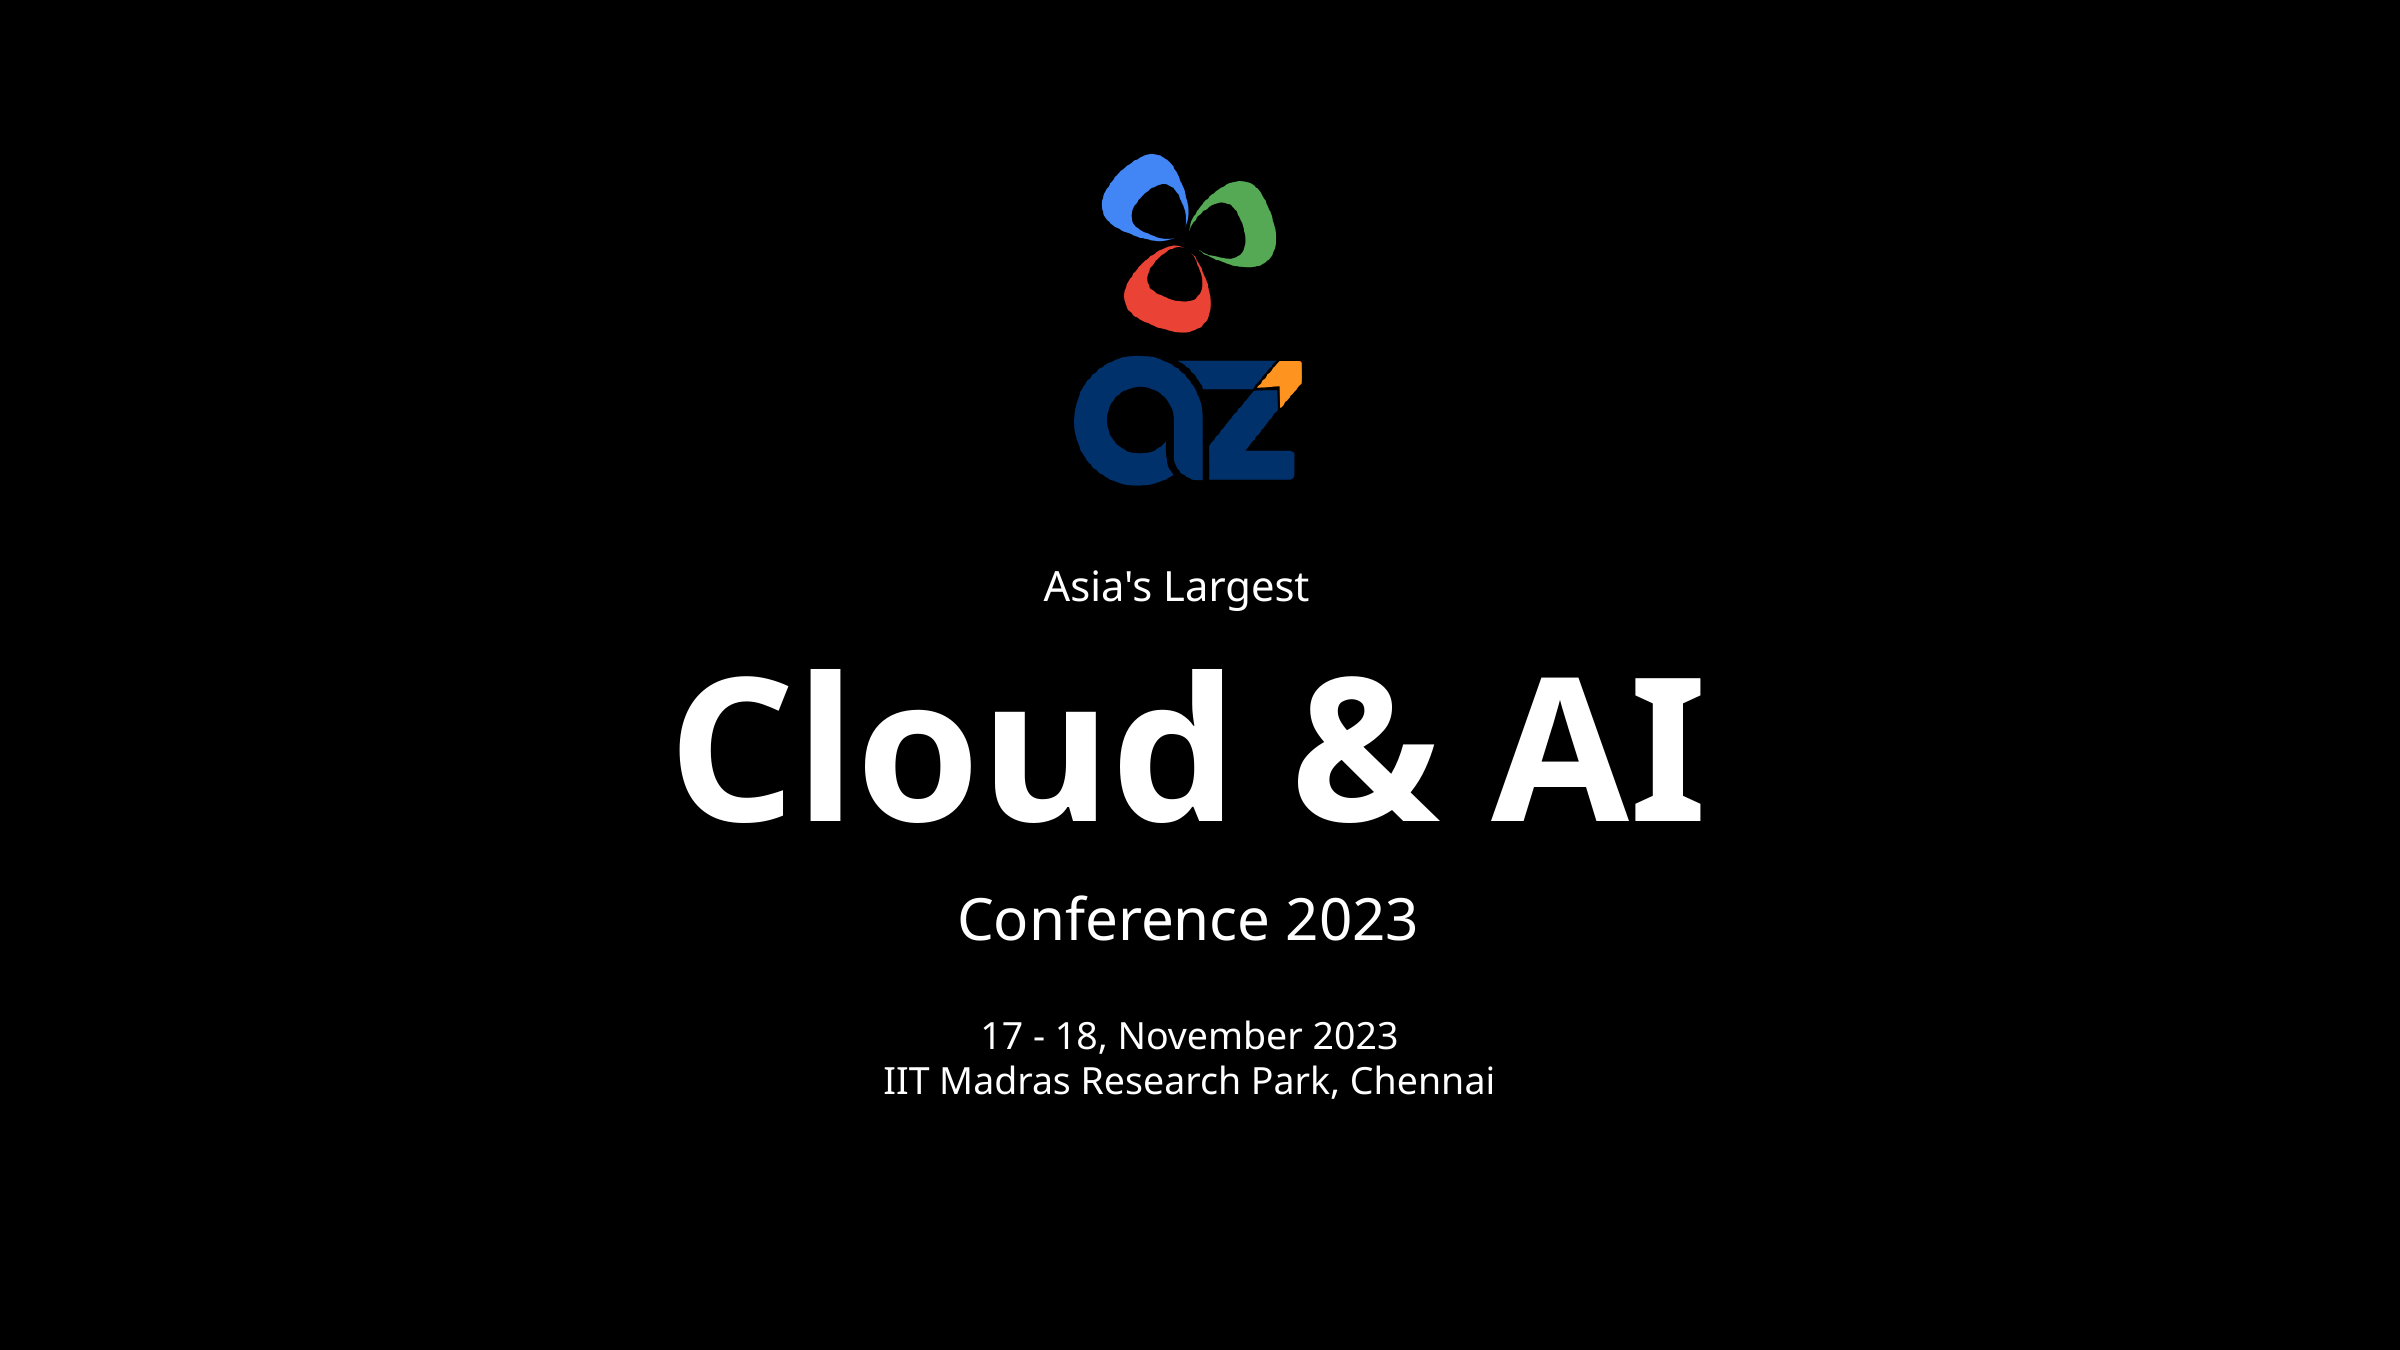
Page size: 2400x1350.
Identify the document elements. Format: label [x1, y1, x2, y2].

picture [1074, 154, 1302, 486]
